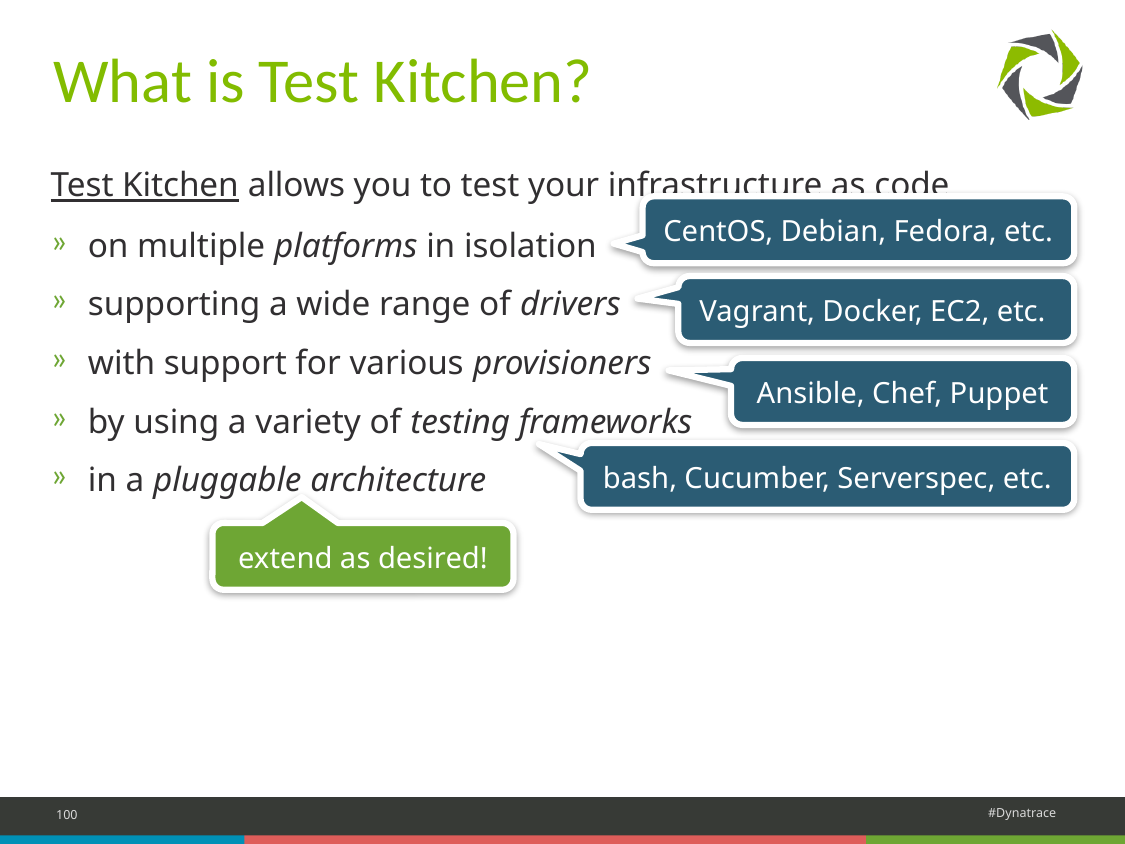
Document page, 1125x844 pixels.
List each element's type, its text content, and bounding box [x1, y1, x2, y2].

text_box Ansible, Chef, Puppet [665, 354, 1078, 429]
text_box Vagrant, Docker, EC2, etc. [634, 272, 1078, 347]
list Test Kitchen allows you to test your infrastructure as code on multiple platforms in isolation supporting a wide range of drivers with support for various provisioners by using a variety of testing frameworks in a pluggable architecture [35, 156, 1051, 773]
title What is Test Kitchen? [38, 45, 1053, 126]
text_box bash, Cucumber, Serverspec, etc. [535, 439, 1078, 513]
text_box extend as desired! [209, 493, 517, 593]
text_box CentOS, Debian, Fedora, etc. [610, 193, 1078, 267]
